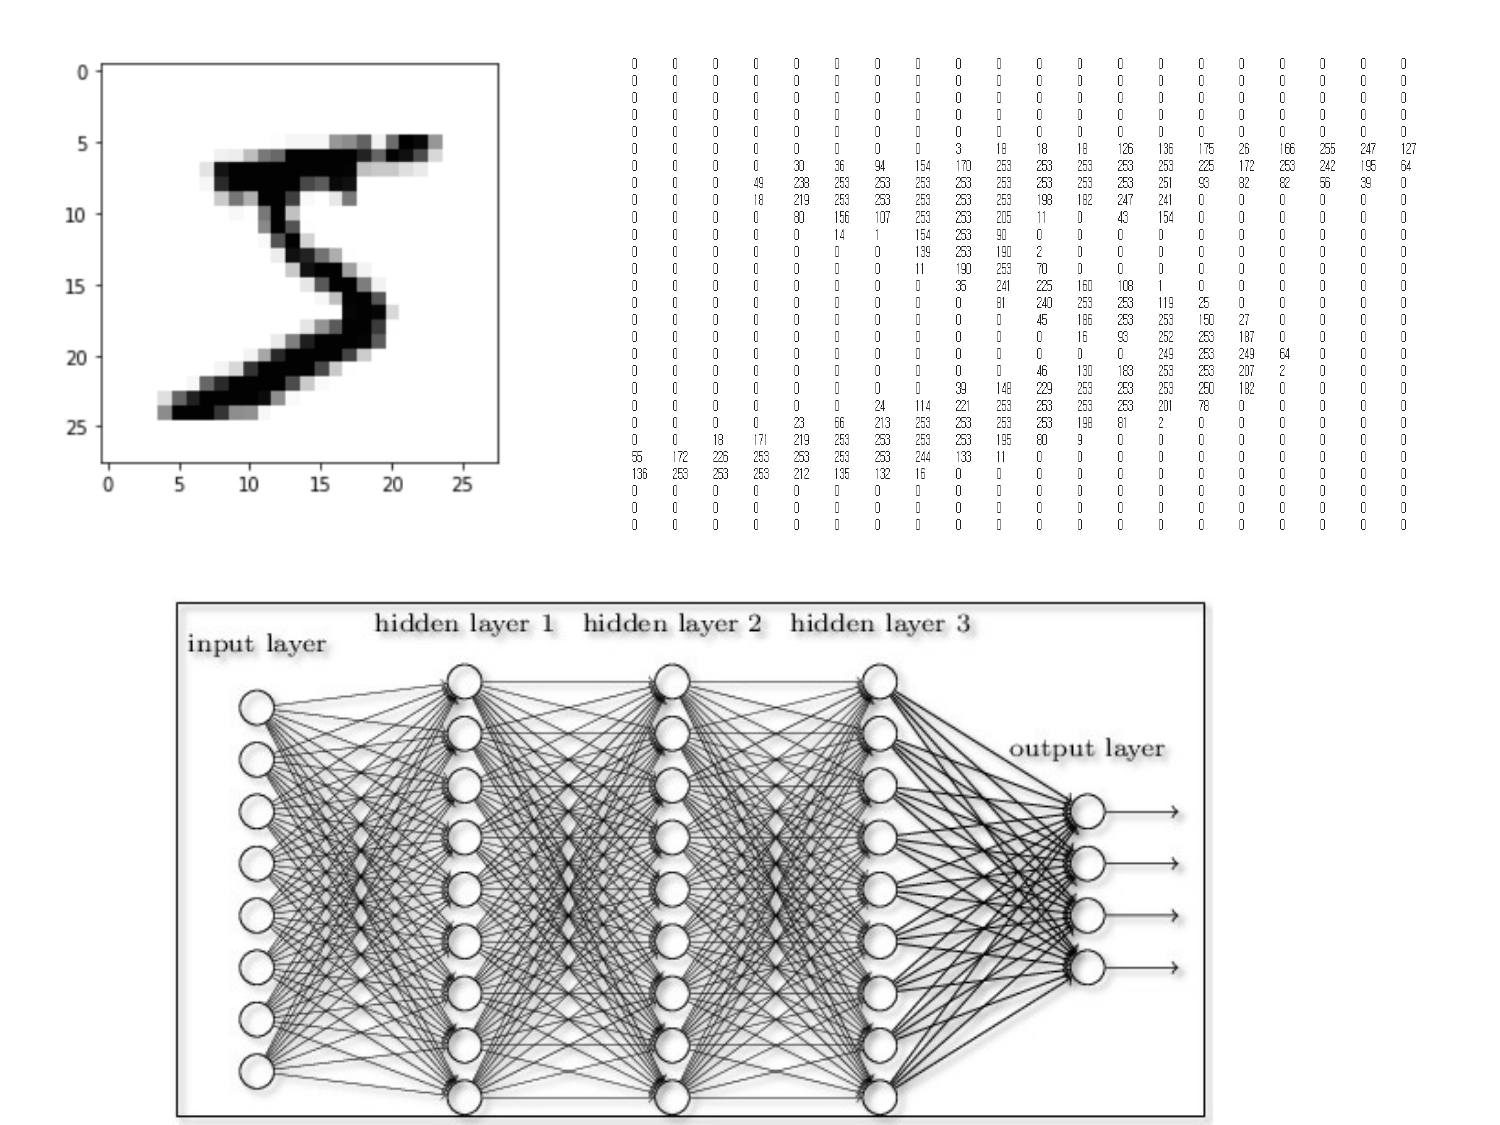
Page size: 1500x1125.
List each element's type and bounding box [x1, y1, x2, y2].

picture [170, 597, 1213, 1125]
picture [53, 40, 525, 516]
picture [616, 54, 1425, 551]
